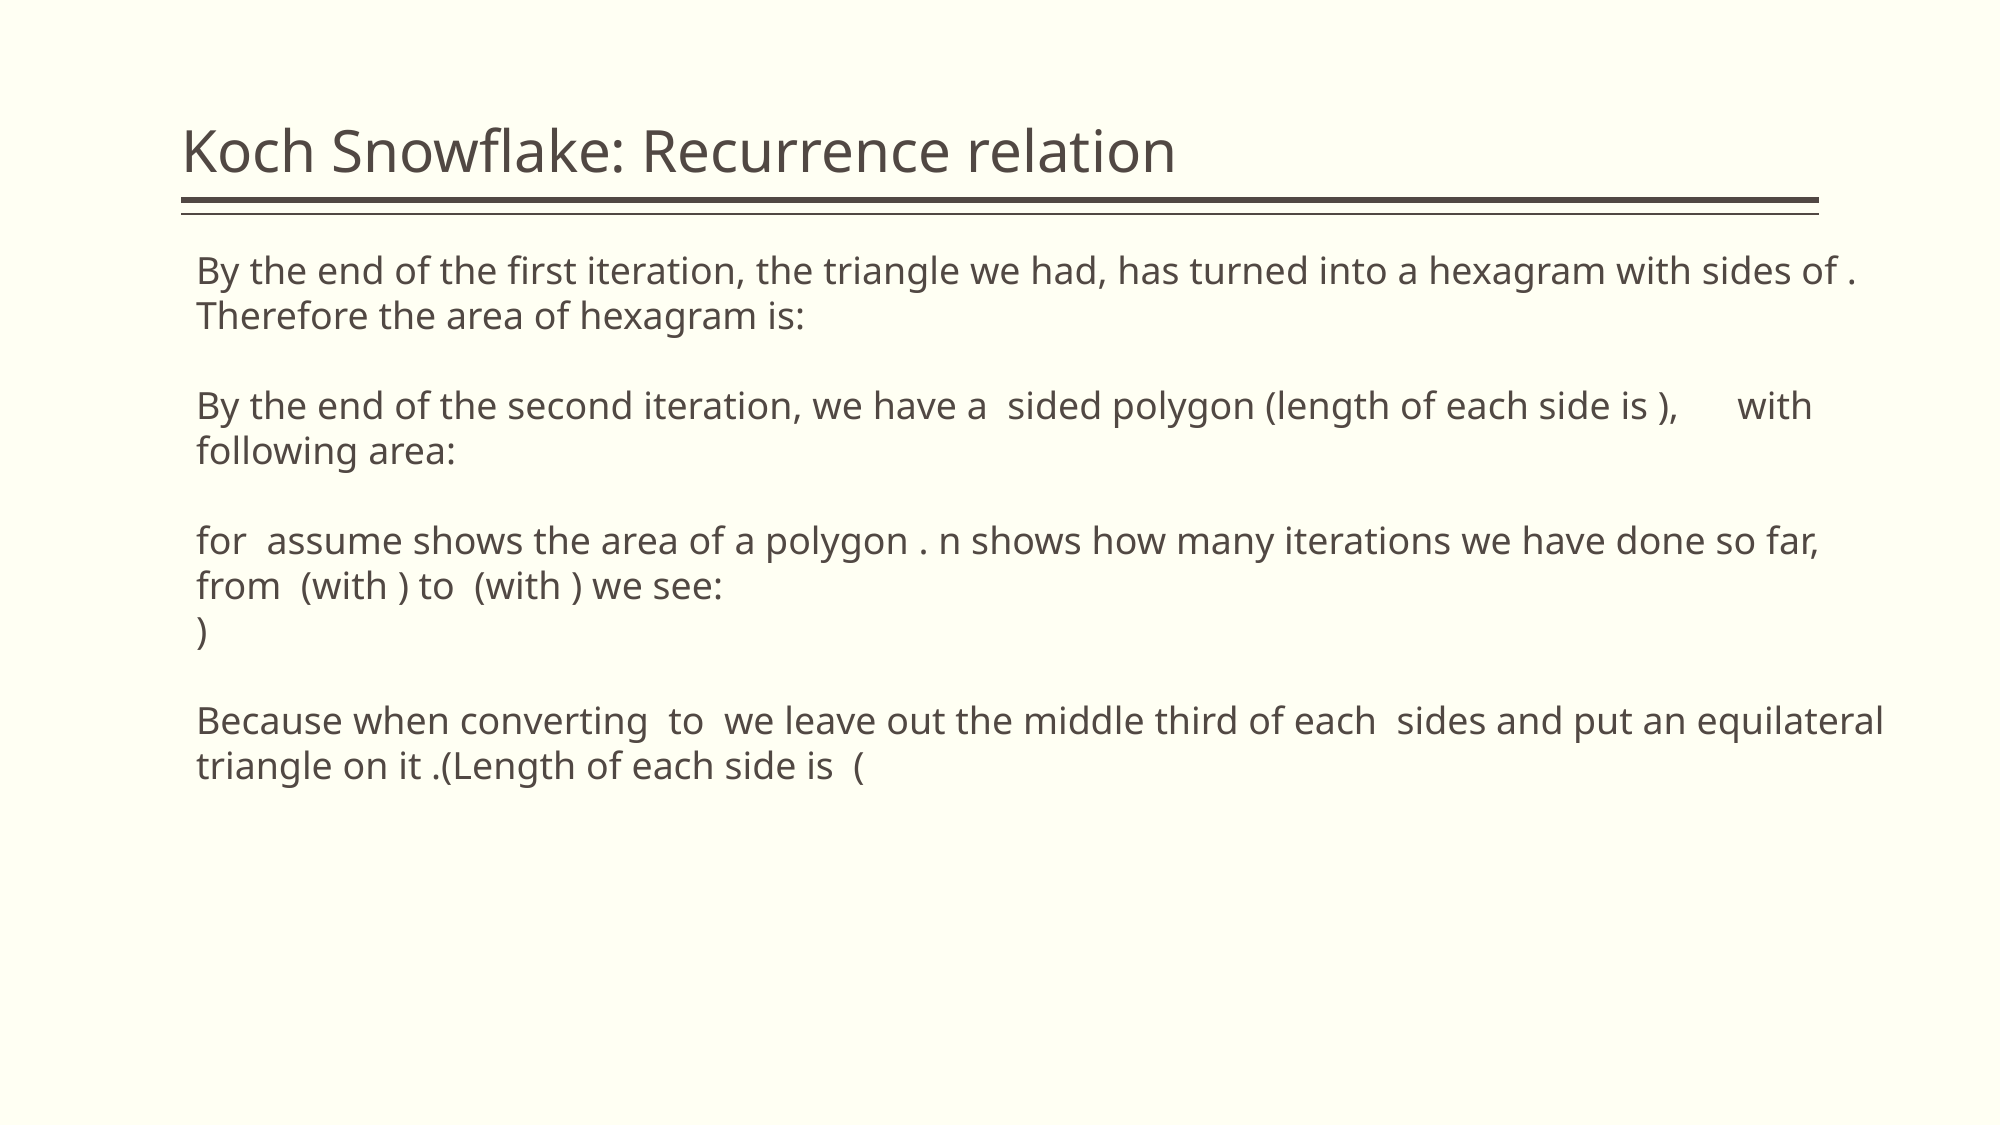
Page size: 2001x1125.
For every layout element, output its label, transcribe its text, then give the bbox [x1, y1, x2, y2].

title Koch Snowflake: Recurrence relation [181, 12, 1819, 193]
